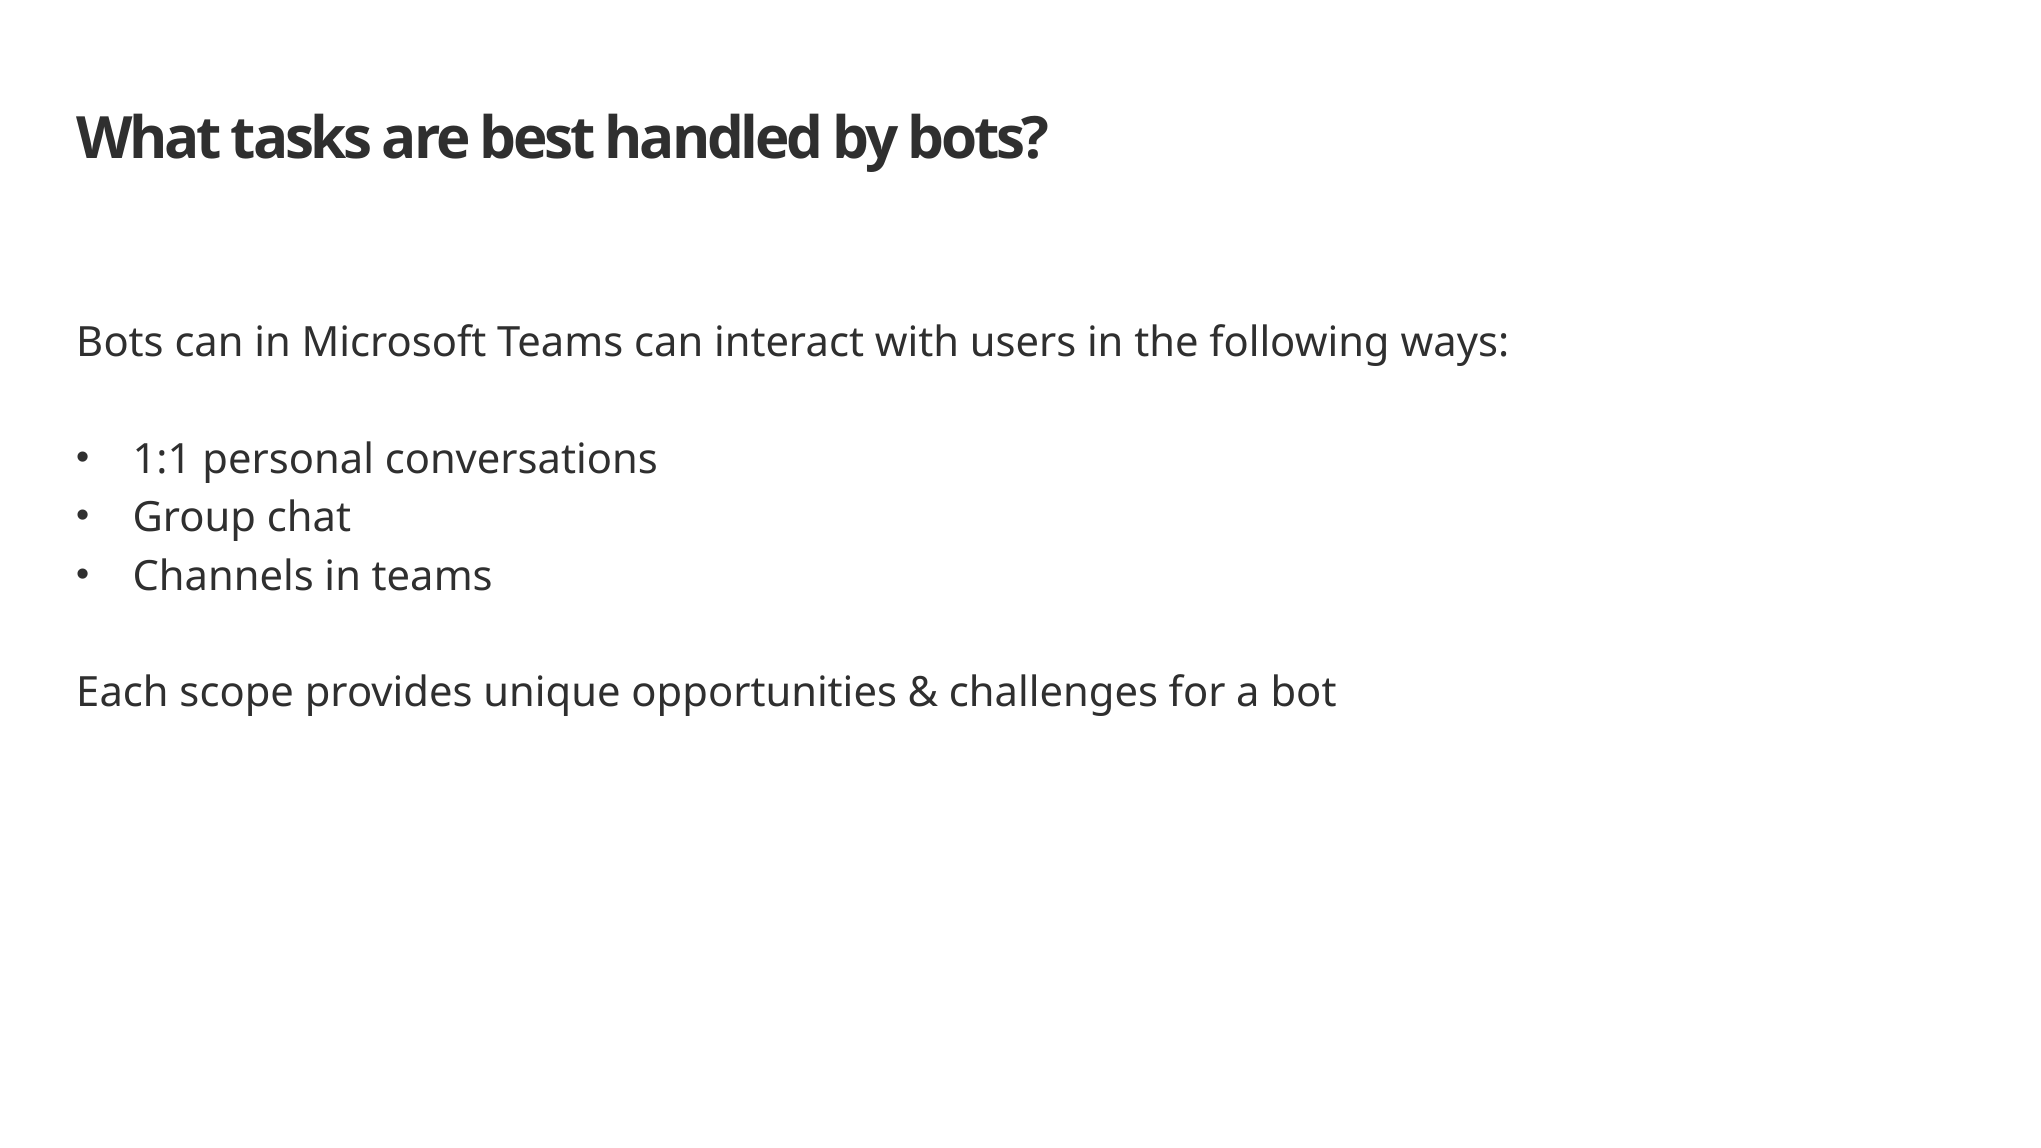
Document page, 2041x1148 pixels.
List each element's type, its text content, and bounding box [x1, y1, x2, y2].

list Bots can in Microsoft Teams can interact with users in the following ways: 1:1 personal conversations Group chat Channels in teams Each scope provides unique opportunities & challenges for a bot [76, 314, 1969, 729]
title What tasks are best handled by bots? [76, 103, 1969, 172]
